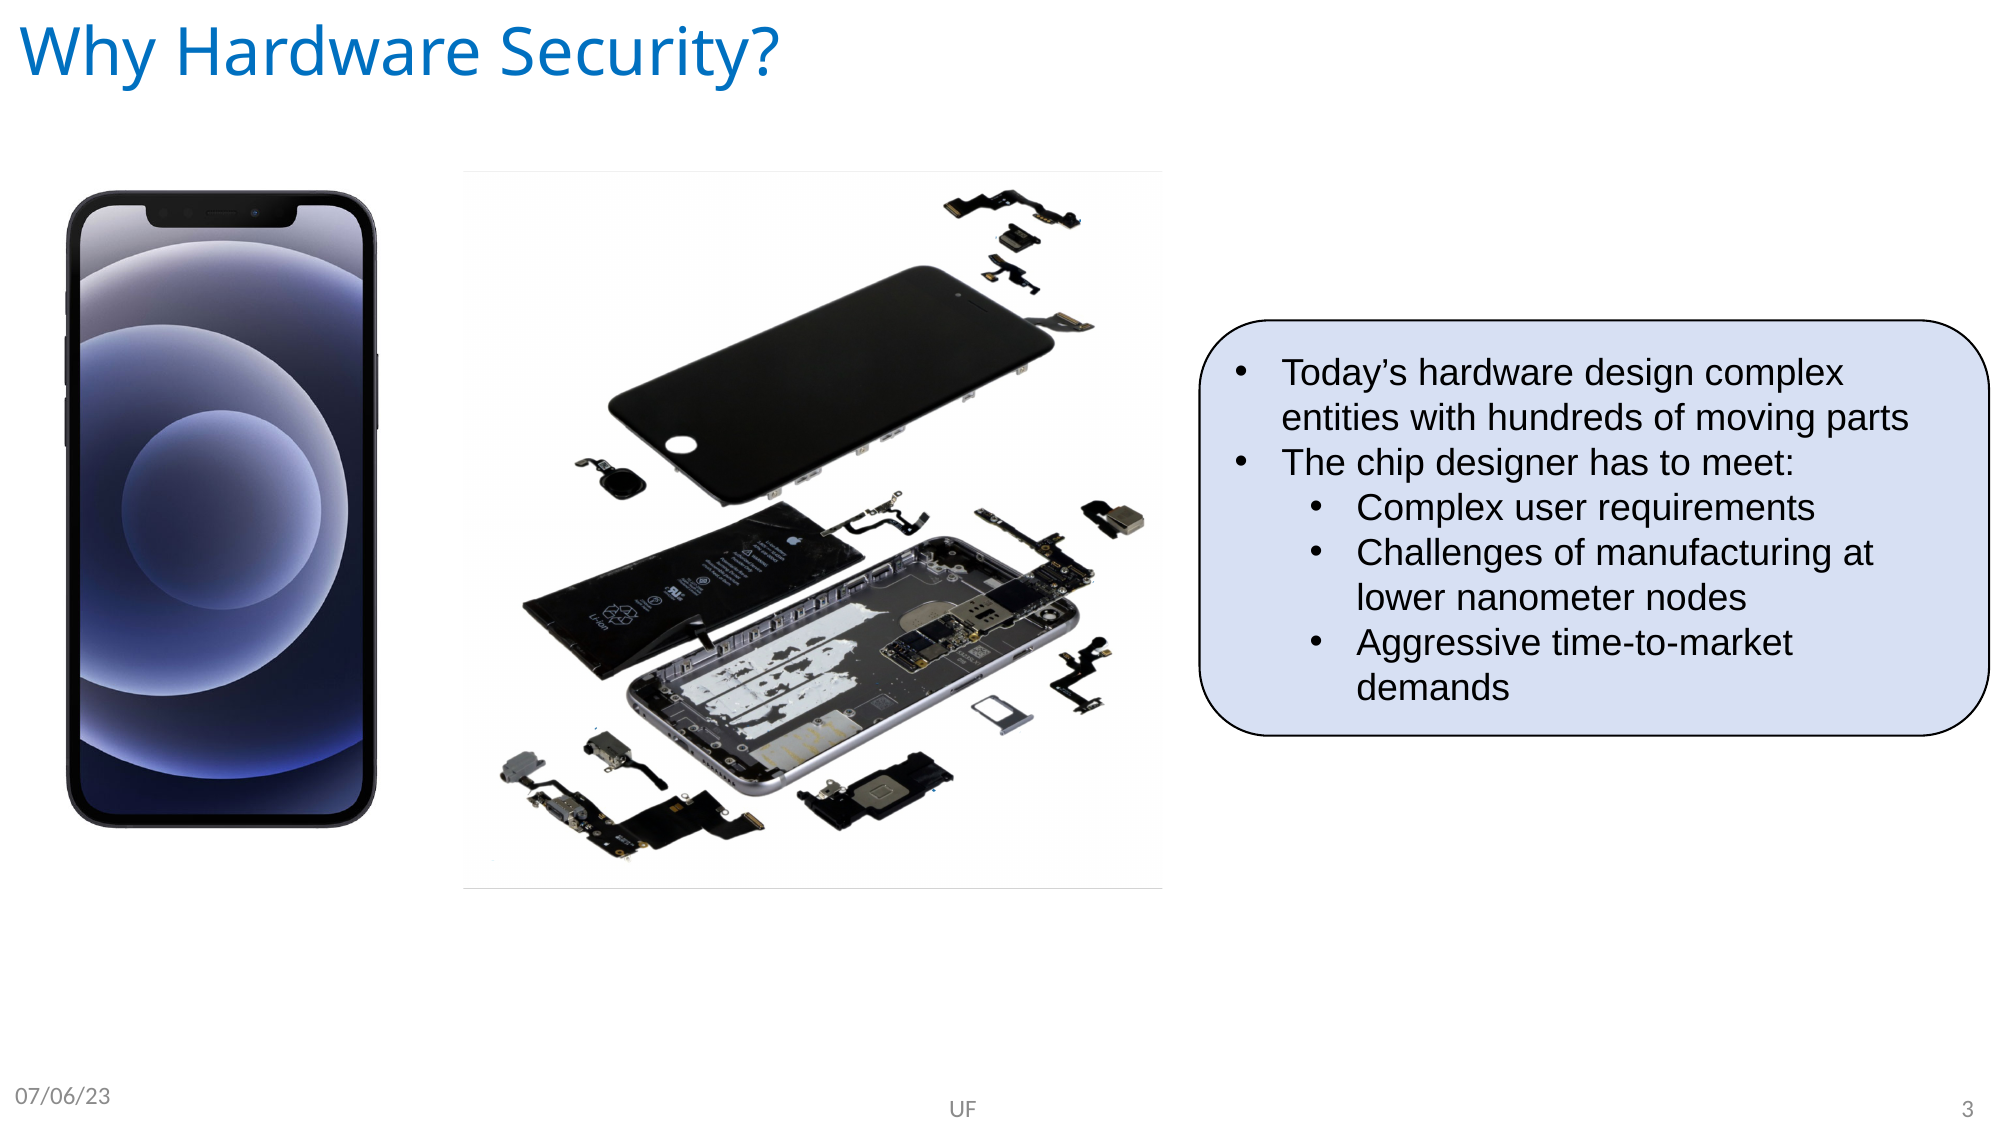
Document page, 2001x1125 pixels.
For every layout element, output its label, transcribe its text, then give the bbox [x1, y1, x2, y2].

slide_number 3 [1539, 1077, 1990, 1125]
picture [34, 183, 416, 835]
text_box Today’s hardware design complex entities with hundreds of moving parts The chip designer has to meet: Complex user requirements Challenges of manufacturing at lower nanometer nodes Aggressive time-to-market demands [1199, 320, 1990, 736]
text_box Why Hardware Security? [0, 0, 1975, 103]
footer UF [625, 1077, 1301, 1125]
picture [463, 171, 1163, 889]
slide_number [0, 1065, 450, 1125]
